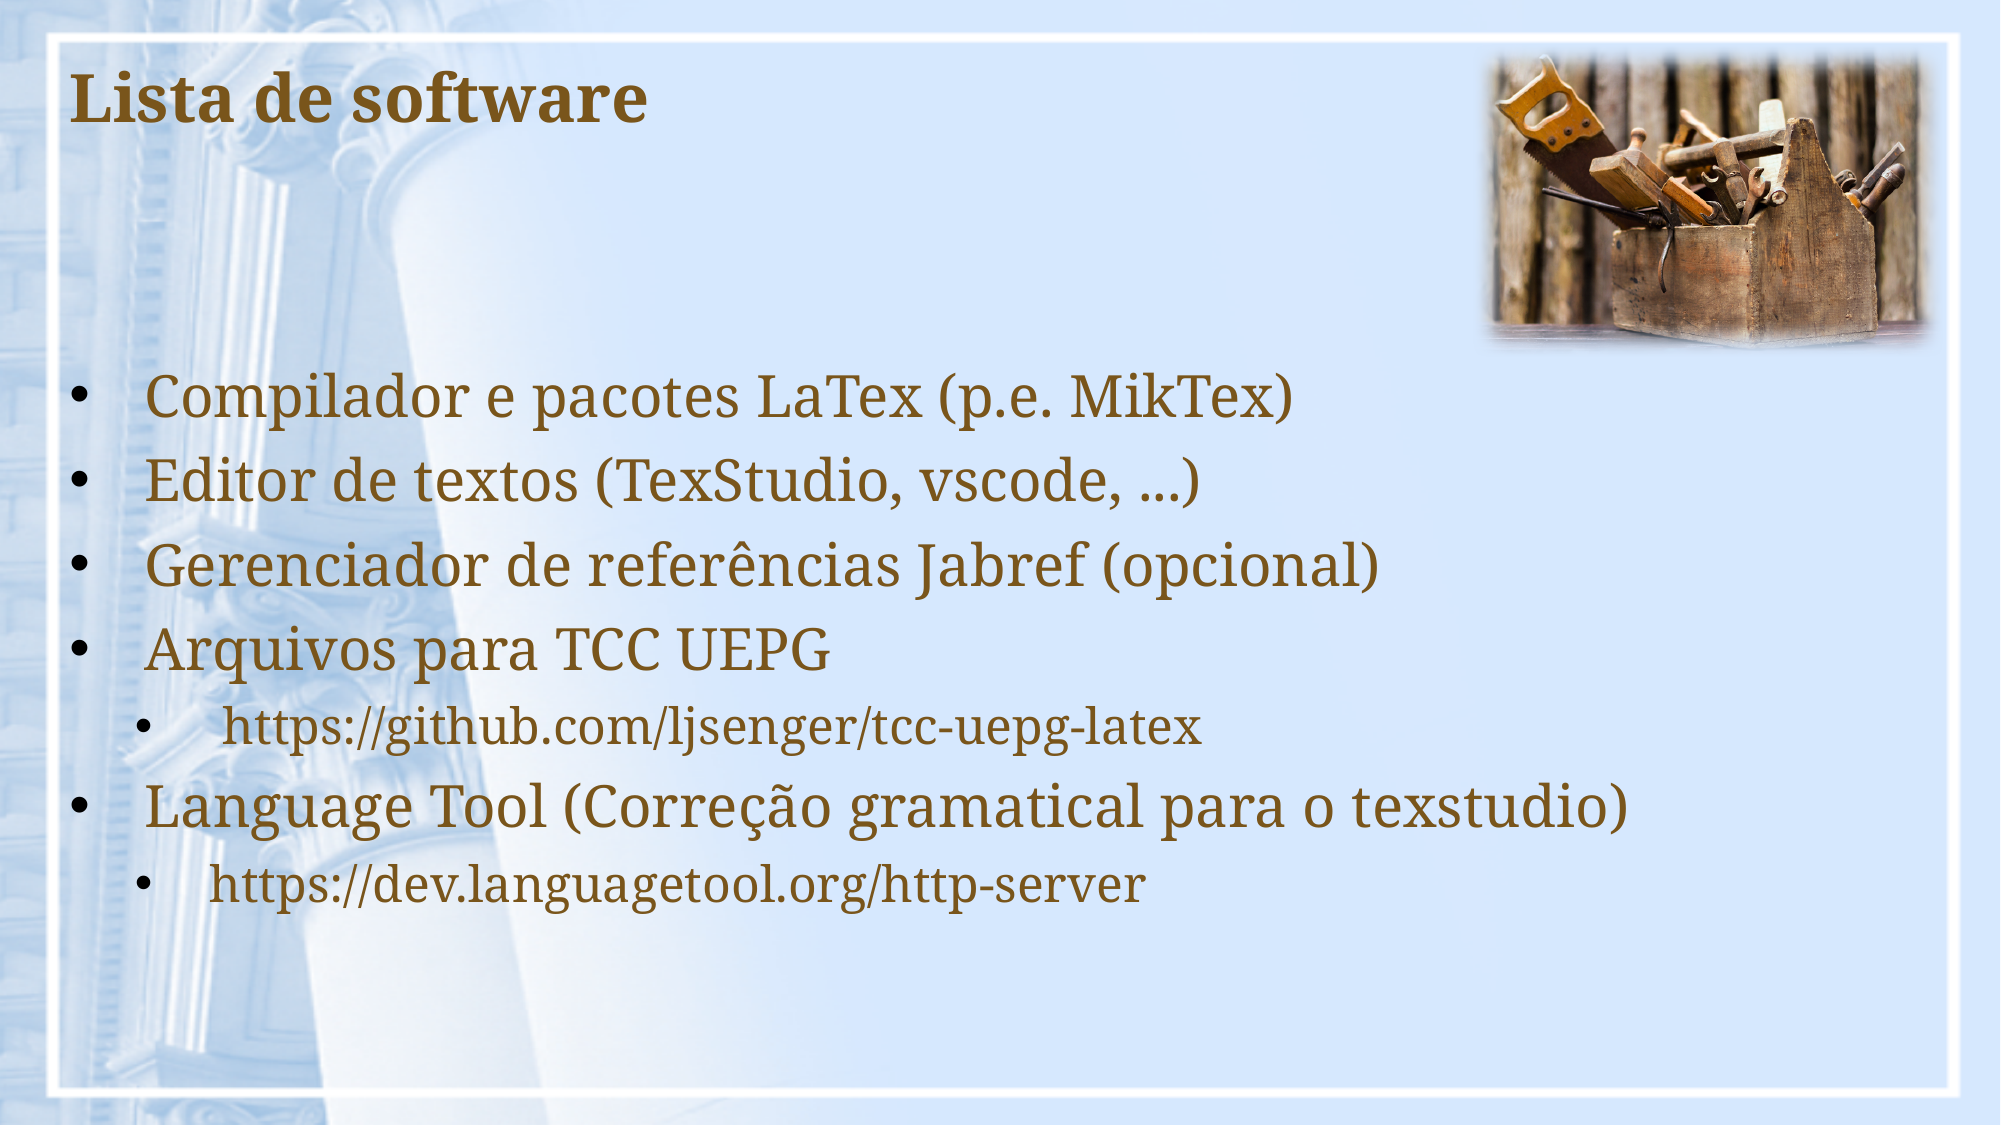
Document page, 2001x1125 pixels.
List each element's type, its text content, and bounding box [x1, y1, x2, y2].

picture [0, 0, 2001, 1125]
list Compilador e pacotes LaTex (p.e. MikTex) Editor de textos (TexStudio, vscode, ...) Gerenciador de referências Jabref (opcional) Arquivos para TCC UEPG https://github.com/ljsenger/tcc-uepg-latex Language Tool (Correção gramatical para o texstudio) https://dev.languagetool.org/http-server [54, 351, 1912, 883]
title Lista de software [54, 42, 1473, 149]
